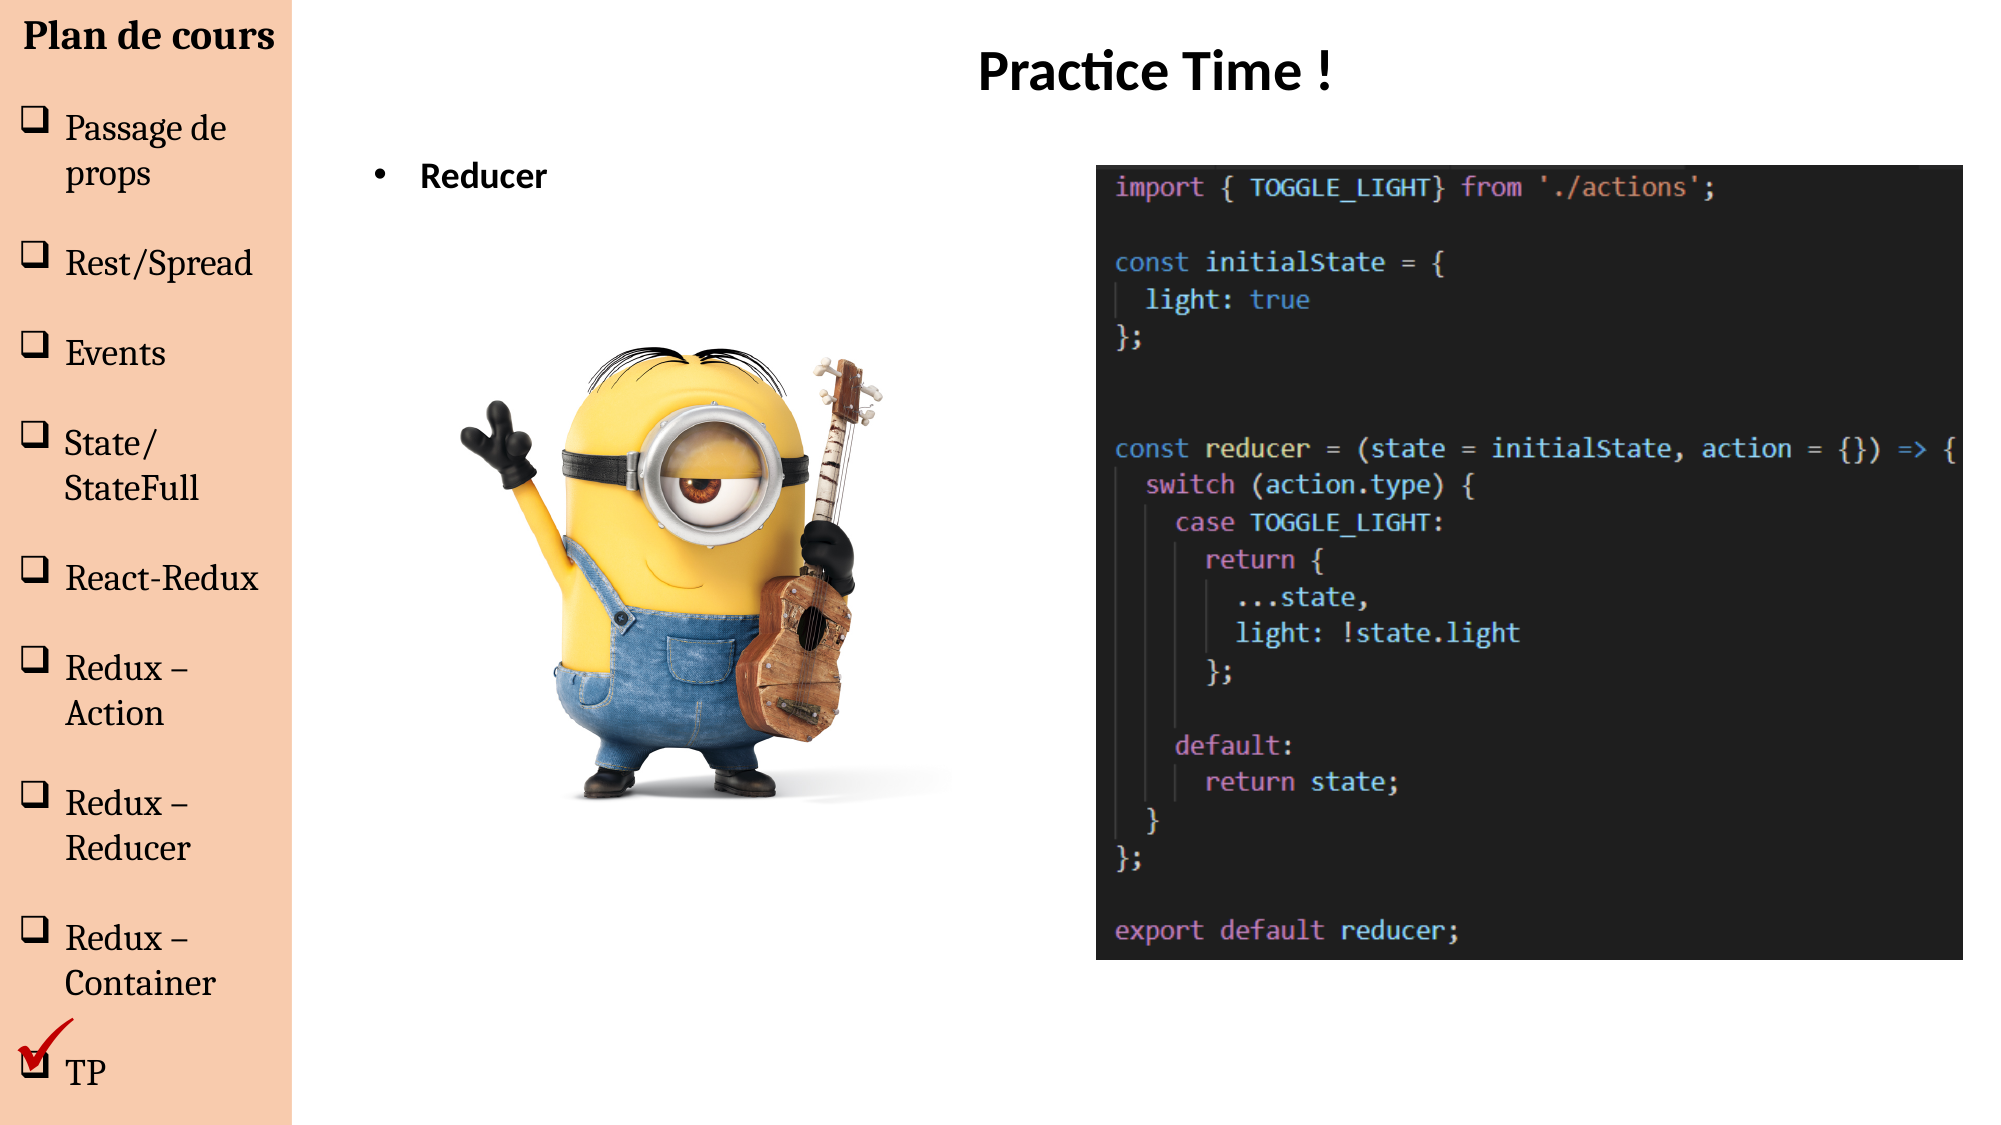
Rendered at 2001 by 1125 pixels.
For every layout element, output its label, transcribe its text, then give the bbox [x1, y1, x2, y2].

text_box Reducer [358, 143, 870, 204]
text_box Practice Time ! [391, 24, 1922, 110]
text_box [0, 1005, 205, 1121]
picture [433, 300, 953, 824]
picture [1096, 165, 1963, 960]
